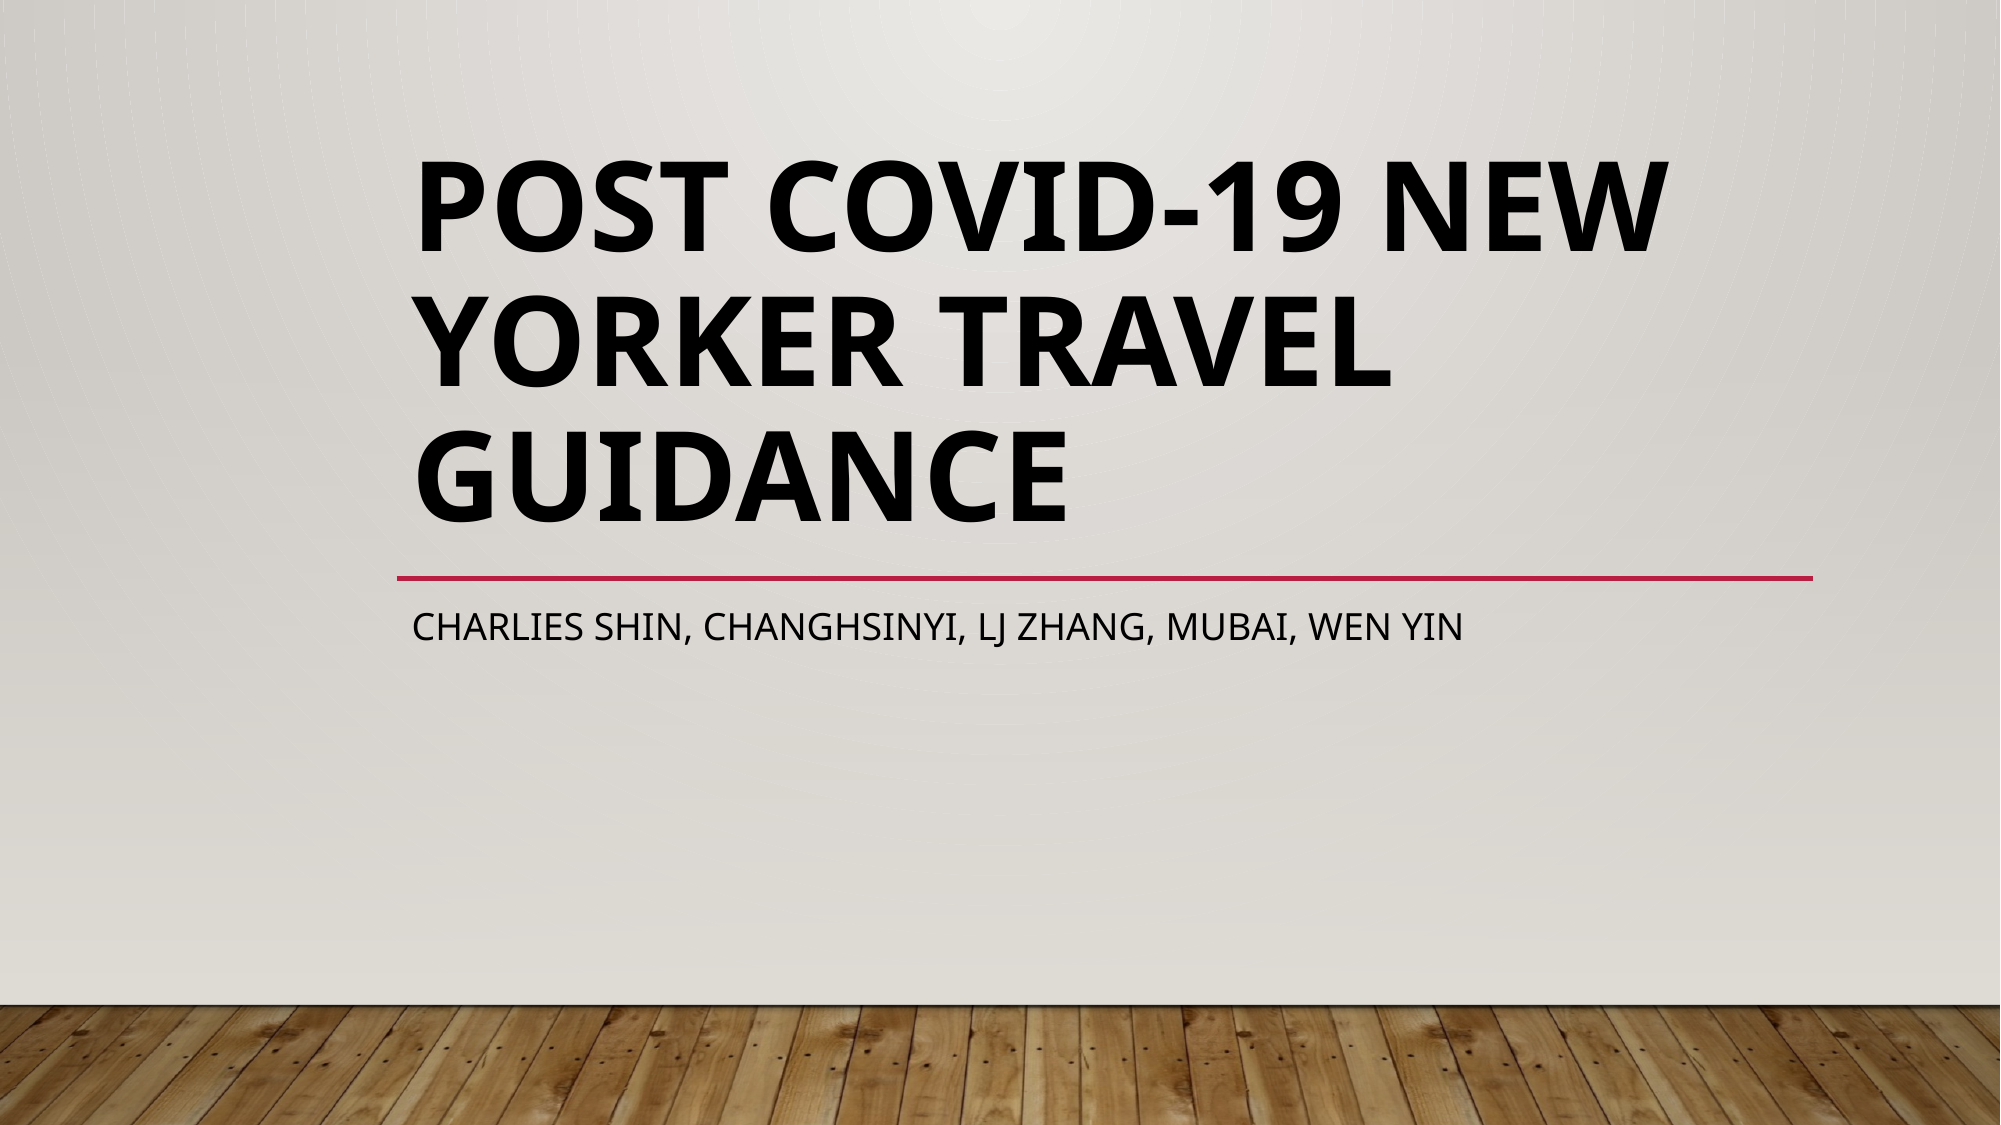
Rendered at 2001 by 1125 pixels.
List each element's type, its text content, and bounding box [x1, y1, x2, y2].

subtitle Charlies shin, ChangHsinyi, LJ Zhang, Mubai, Wen Yin [396, 579, 1814, 740]
title Post Covid-19 New Yorker Travel guidance [396, 131, 1814, 549]
picture [0, 1005, 2000, 1125]
